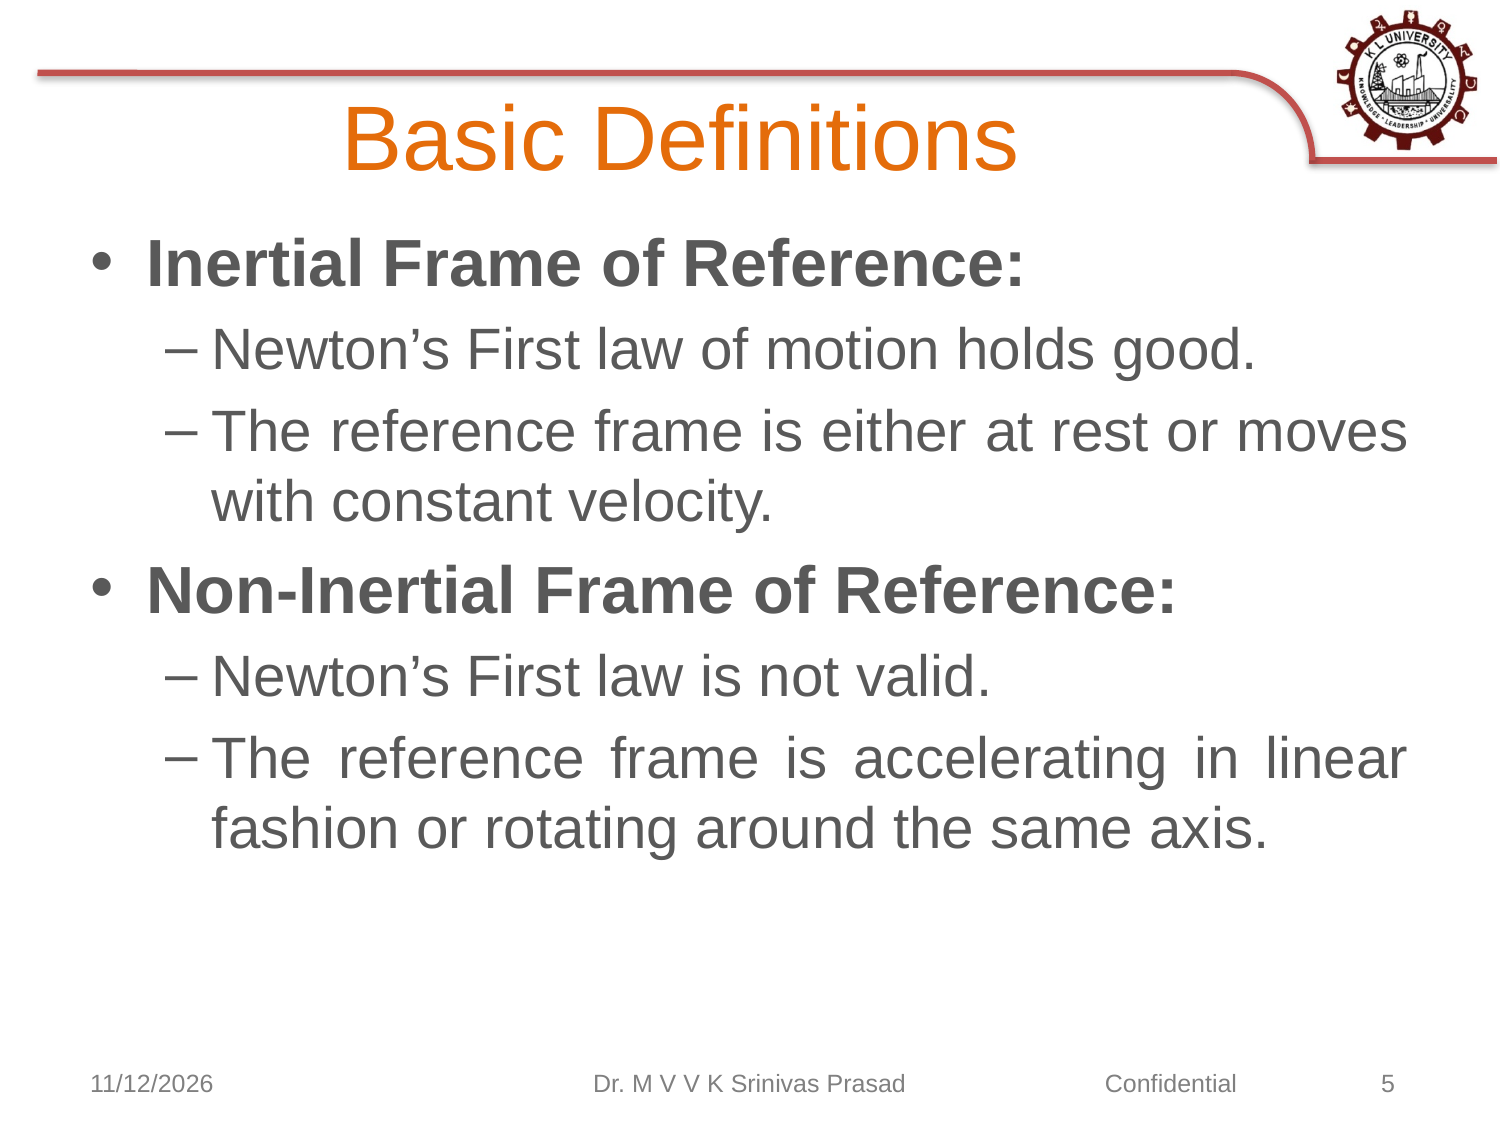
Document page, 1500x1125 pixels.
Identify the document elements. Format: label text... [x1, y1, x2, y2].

footer Dr. M V V K Srinivas Prasad [512, 1052, 988, 1113]
list Inertial Frame of Reference: Newton’s First law of motion holds good. The reference frame is either at rest or moves with constant velocity. Non-Inertial Frame of Reference: Newton’s First law is not valid. The reference frame is accelerating in linear fashion or rotating around the same axis. [74, 212, 1426, 1038]
picture [1333, 5, 1481, 154]
title Basic Definitions [74, 79, 1288, 188]
slide_number Confidential 5 [1074, 1052, 1425, 1113]
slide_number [75, 1052, 425, 1113]
